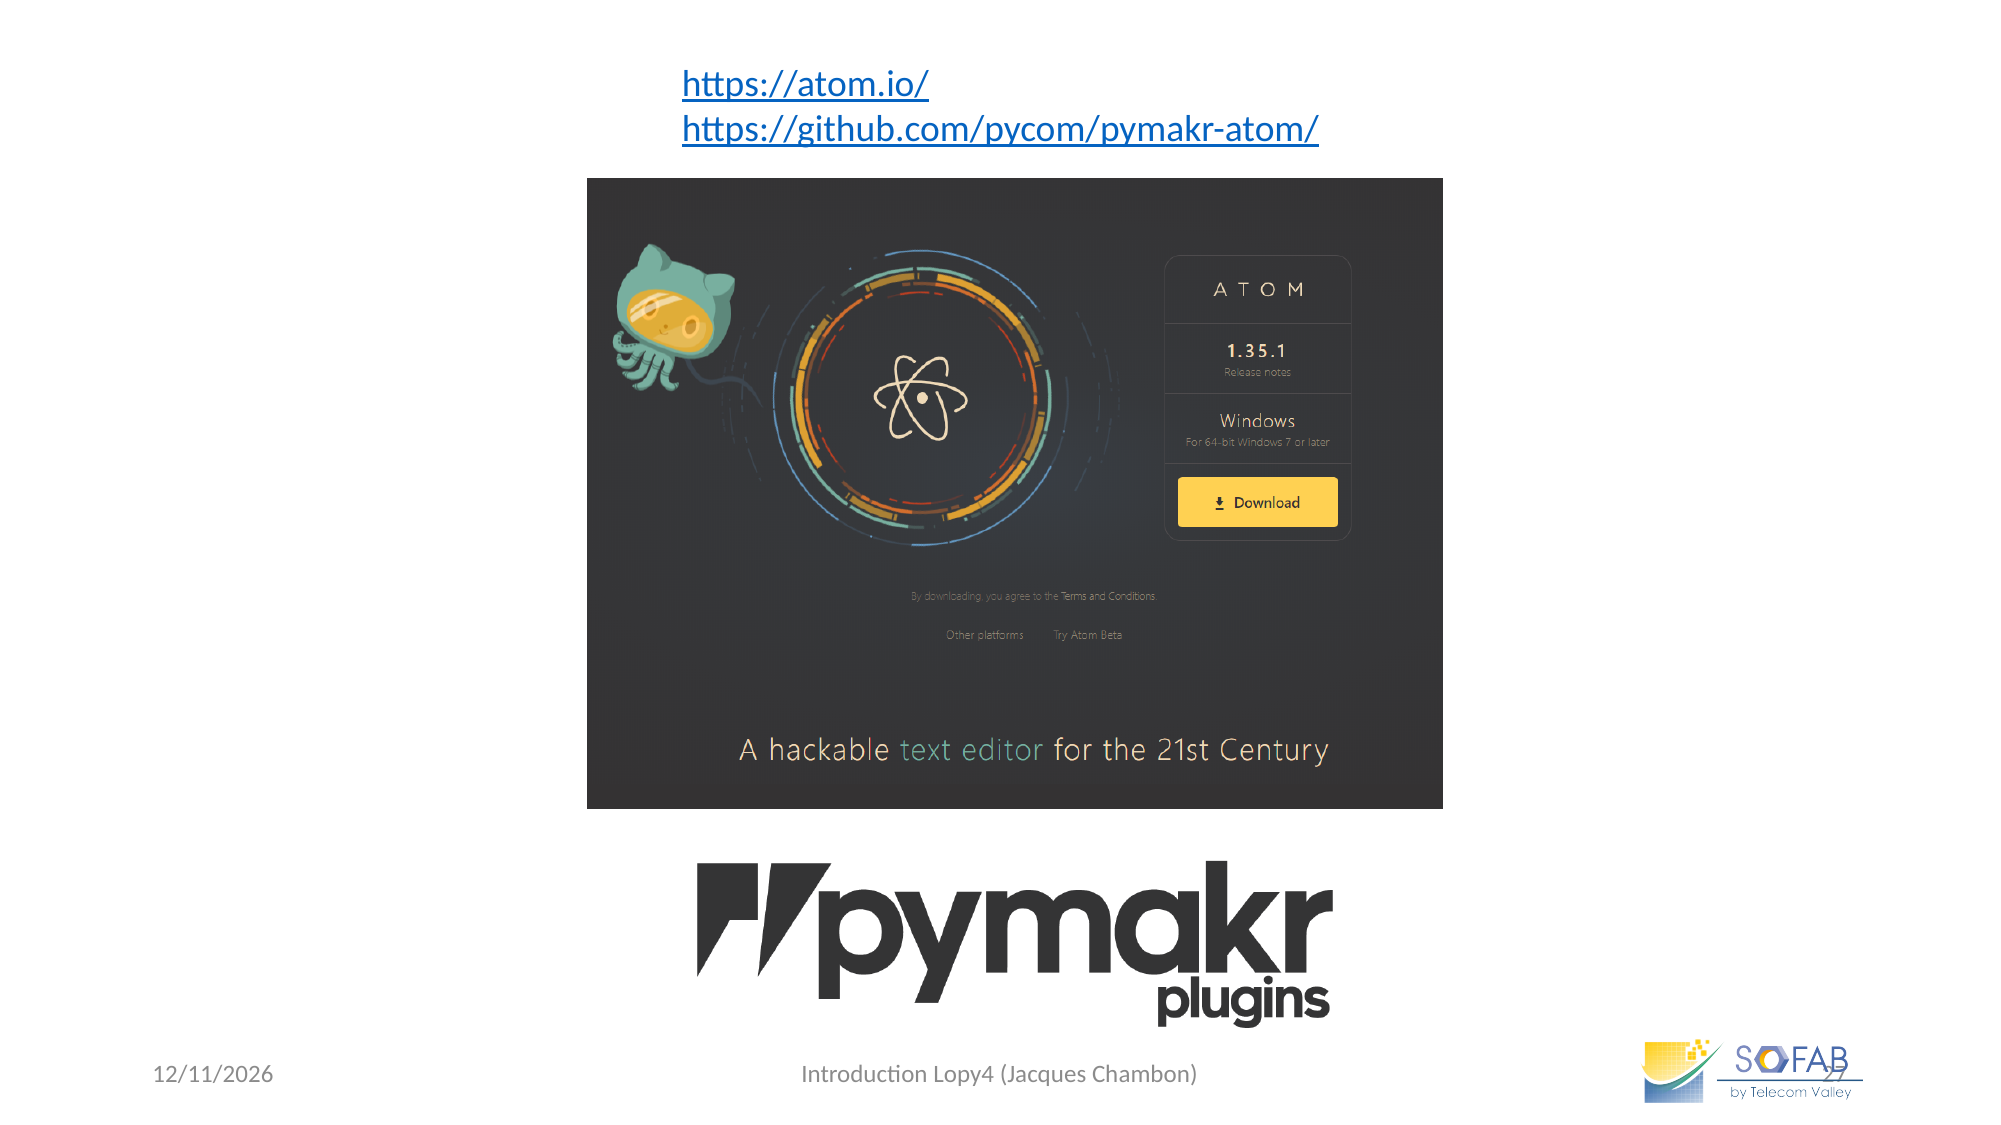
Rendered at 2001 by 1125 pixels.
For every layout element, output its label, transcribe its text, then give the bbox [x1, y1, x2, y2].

picture [697, 828, 1333, 1060]
text_box https://atom.io/ https://github.com/pycom/pymakr-atom/ [667, 51, 1335, 157]
footer Introduction Lopy4 (Jacques Chambon) [662, 1042, 1338, 1103]
picture [587, 178, 1443, 809]
slide_number 27 [1412, 1042, 1863, 1103]
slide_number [137, 1042, 588, 1103]
